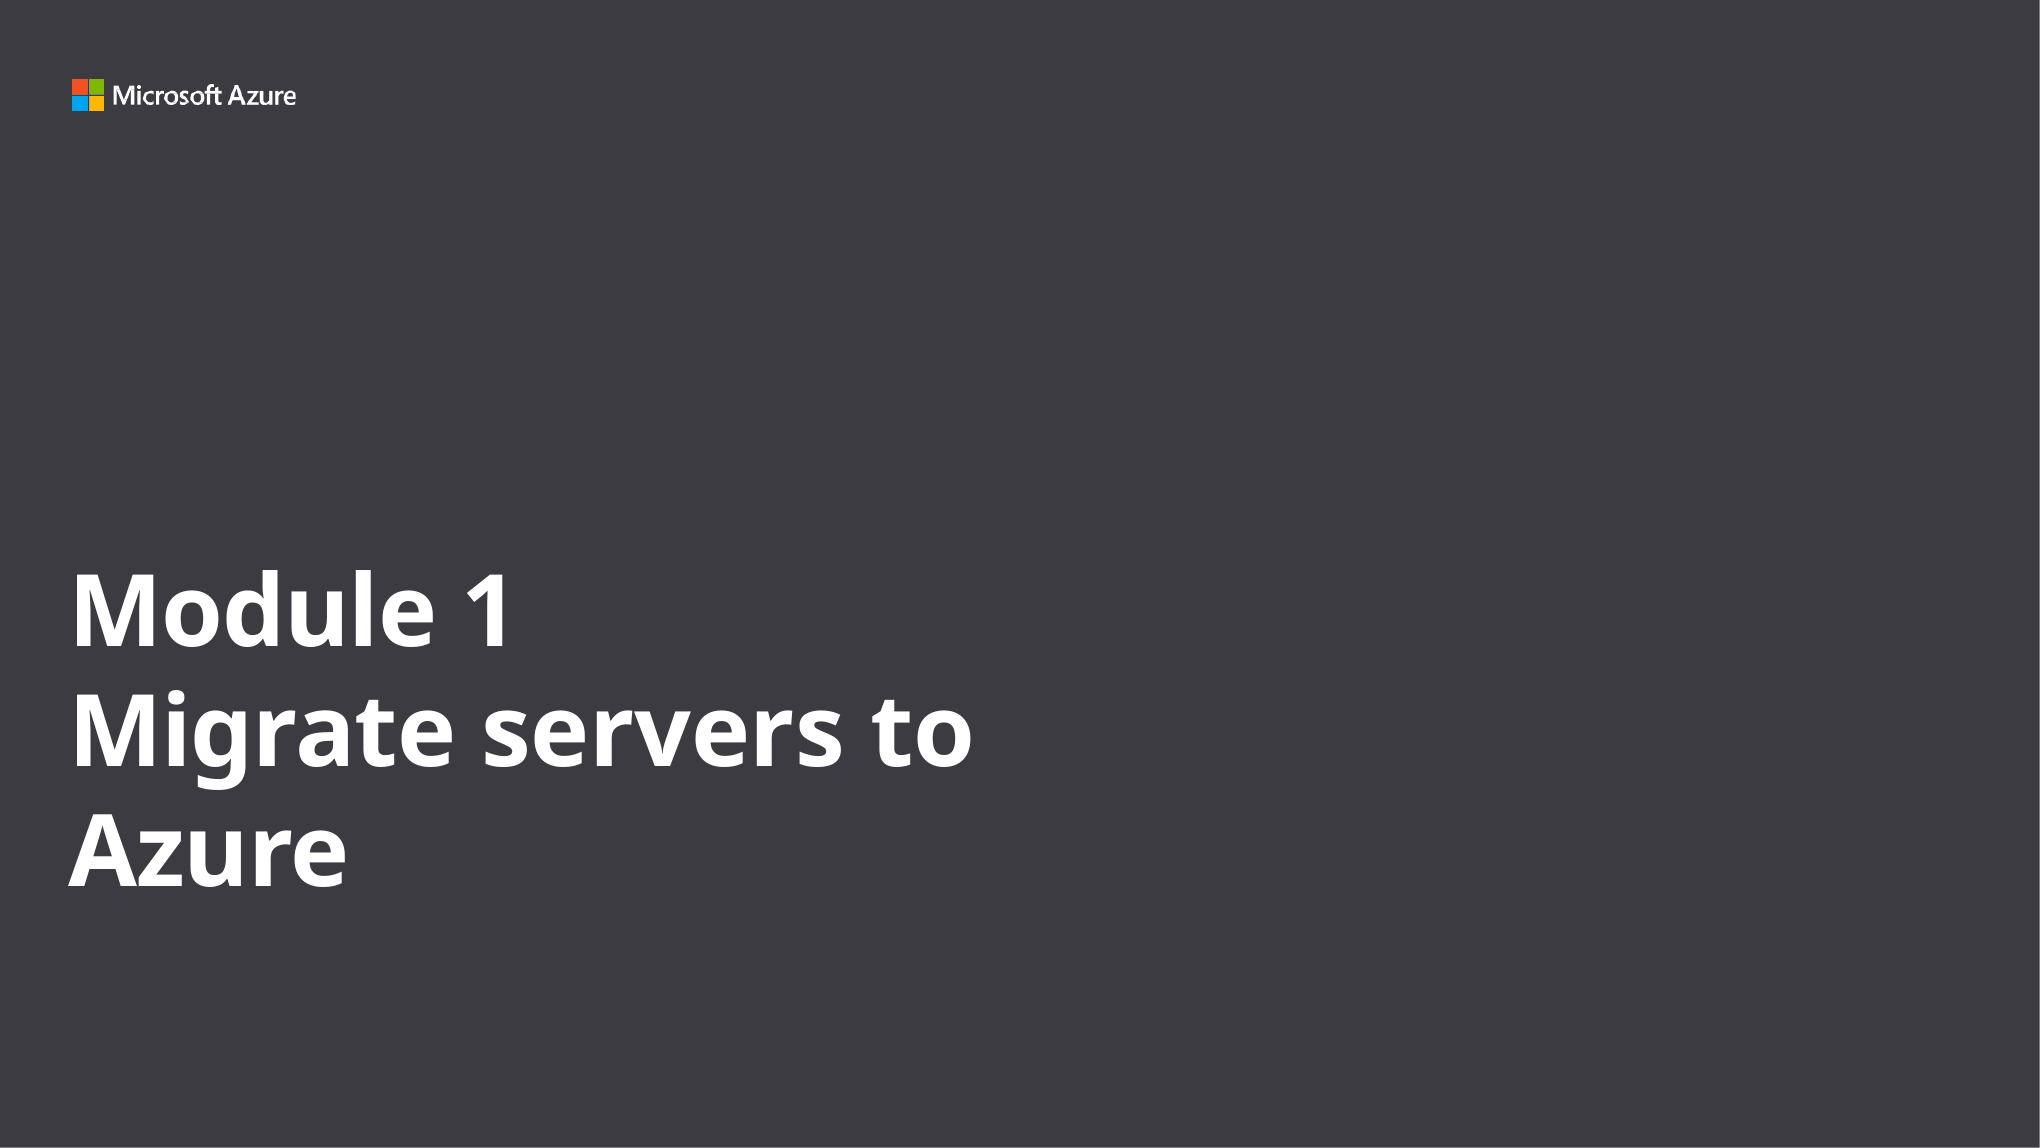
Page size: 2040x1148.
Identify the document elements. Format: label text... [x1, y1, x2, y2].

text_box [142, 90, 154, 105]
text_box [156, 90, 189, 105]
text_box [190, 84, 222, 105]
text_box [227, 85, 296, 105]
text_box [137, 90, 141, 105]
text_box [72, 79, 104, 111]
text_box [0, 0, 2040, 1148]
text_box [113, 85, 135, 105]
title Module 1 Migrate servers to Azure [66, 544, 1164, 907]
